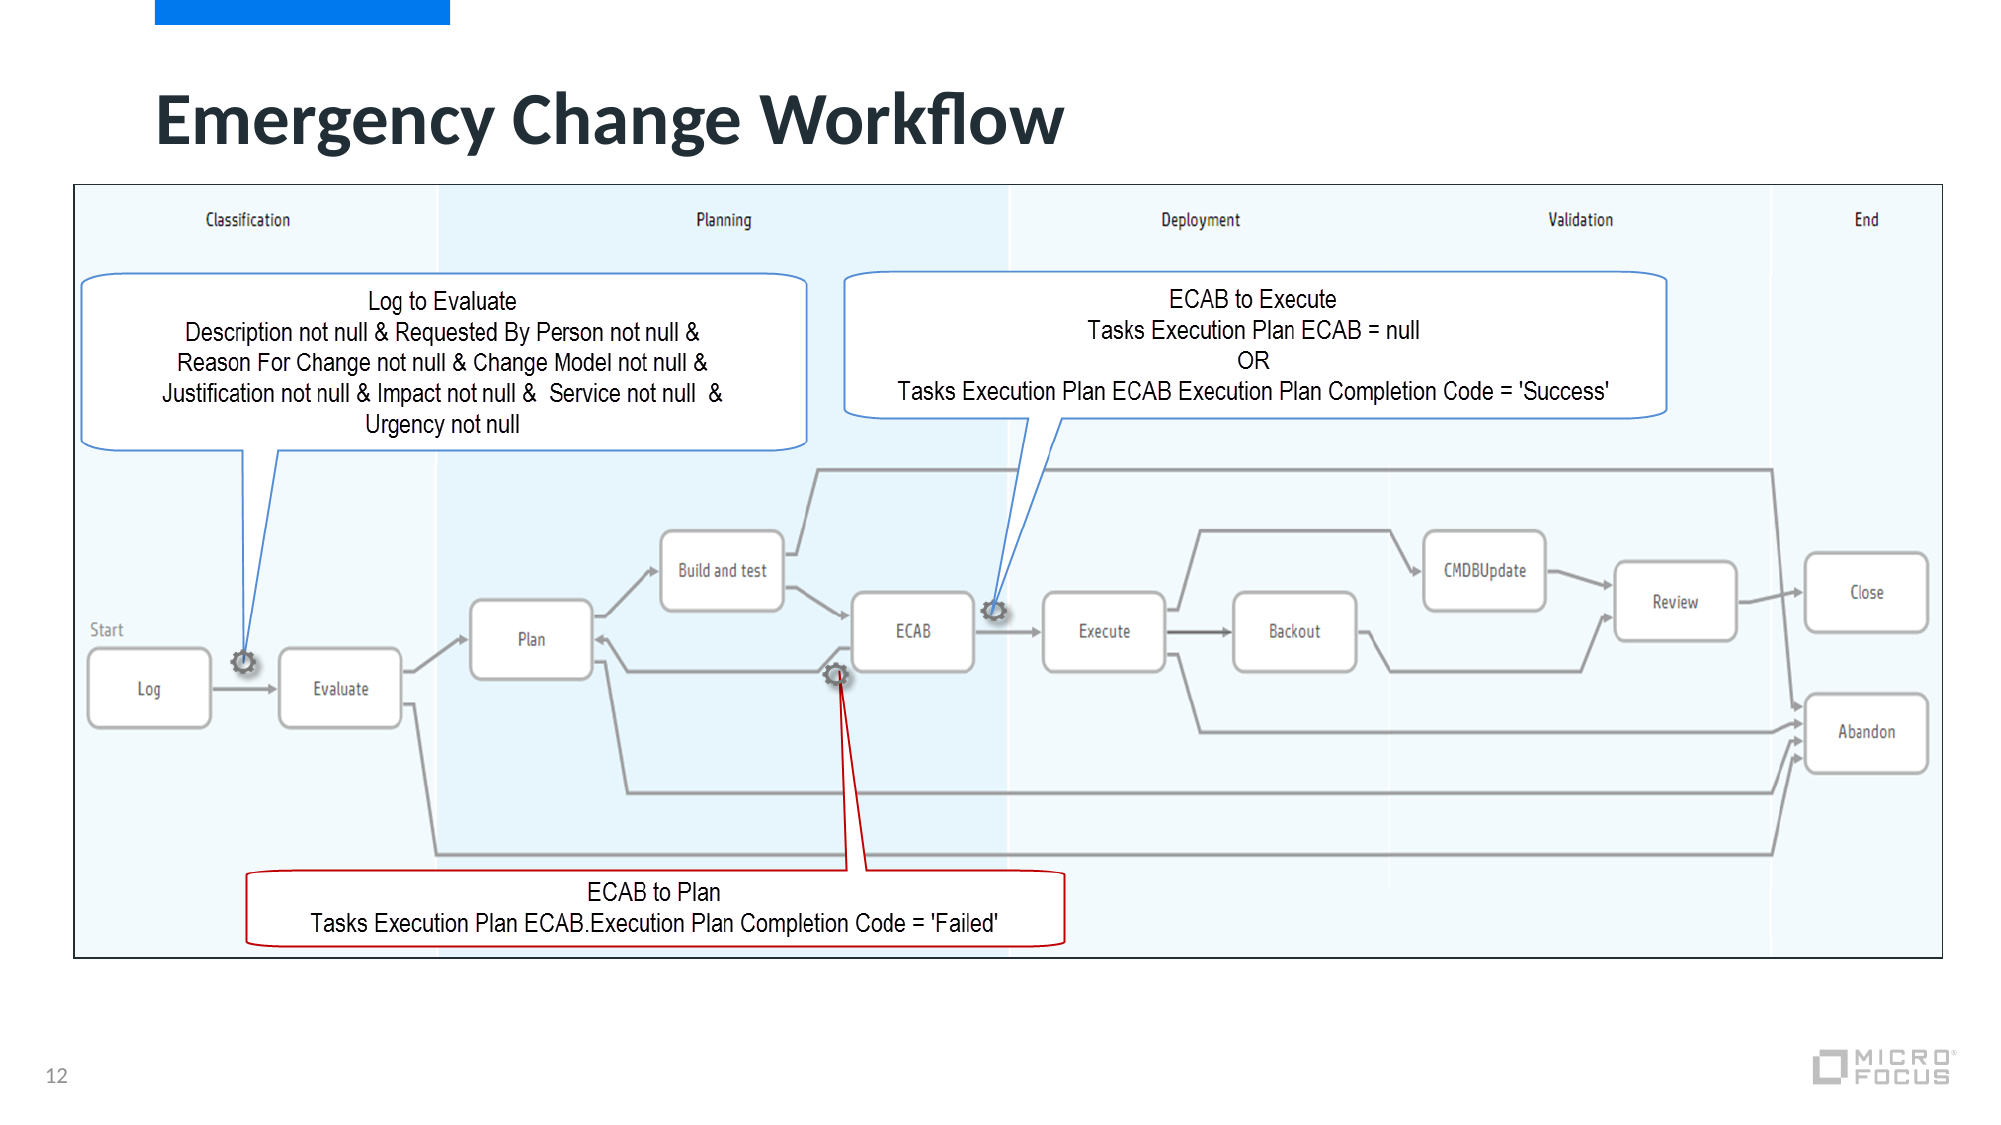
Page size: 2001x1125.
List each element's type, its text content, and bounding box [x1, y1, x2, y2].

picture [74, 185, 1942, 958]
slide_number 12 [30, 1051, 90, 1097]
title Emergency Change Workflow [155, 72, 1847, 185]
